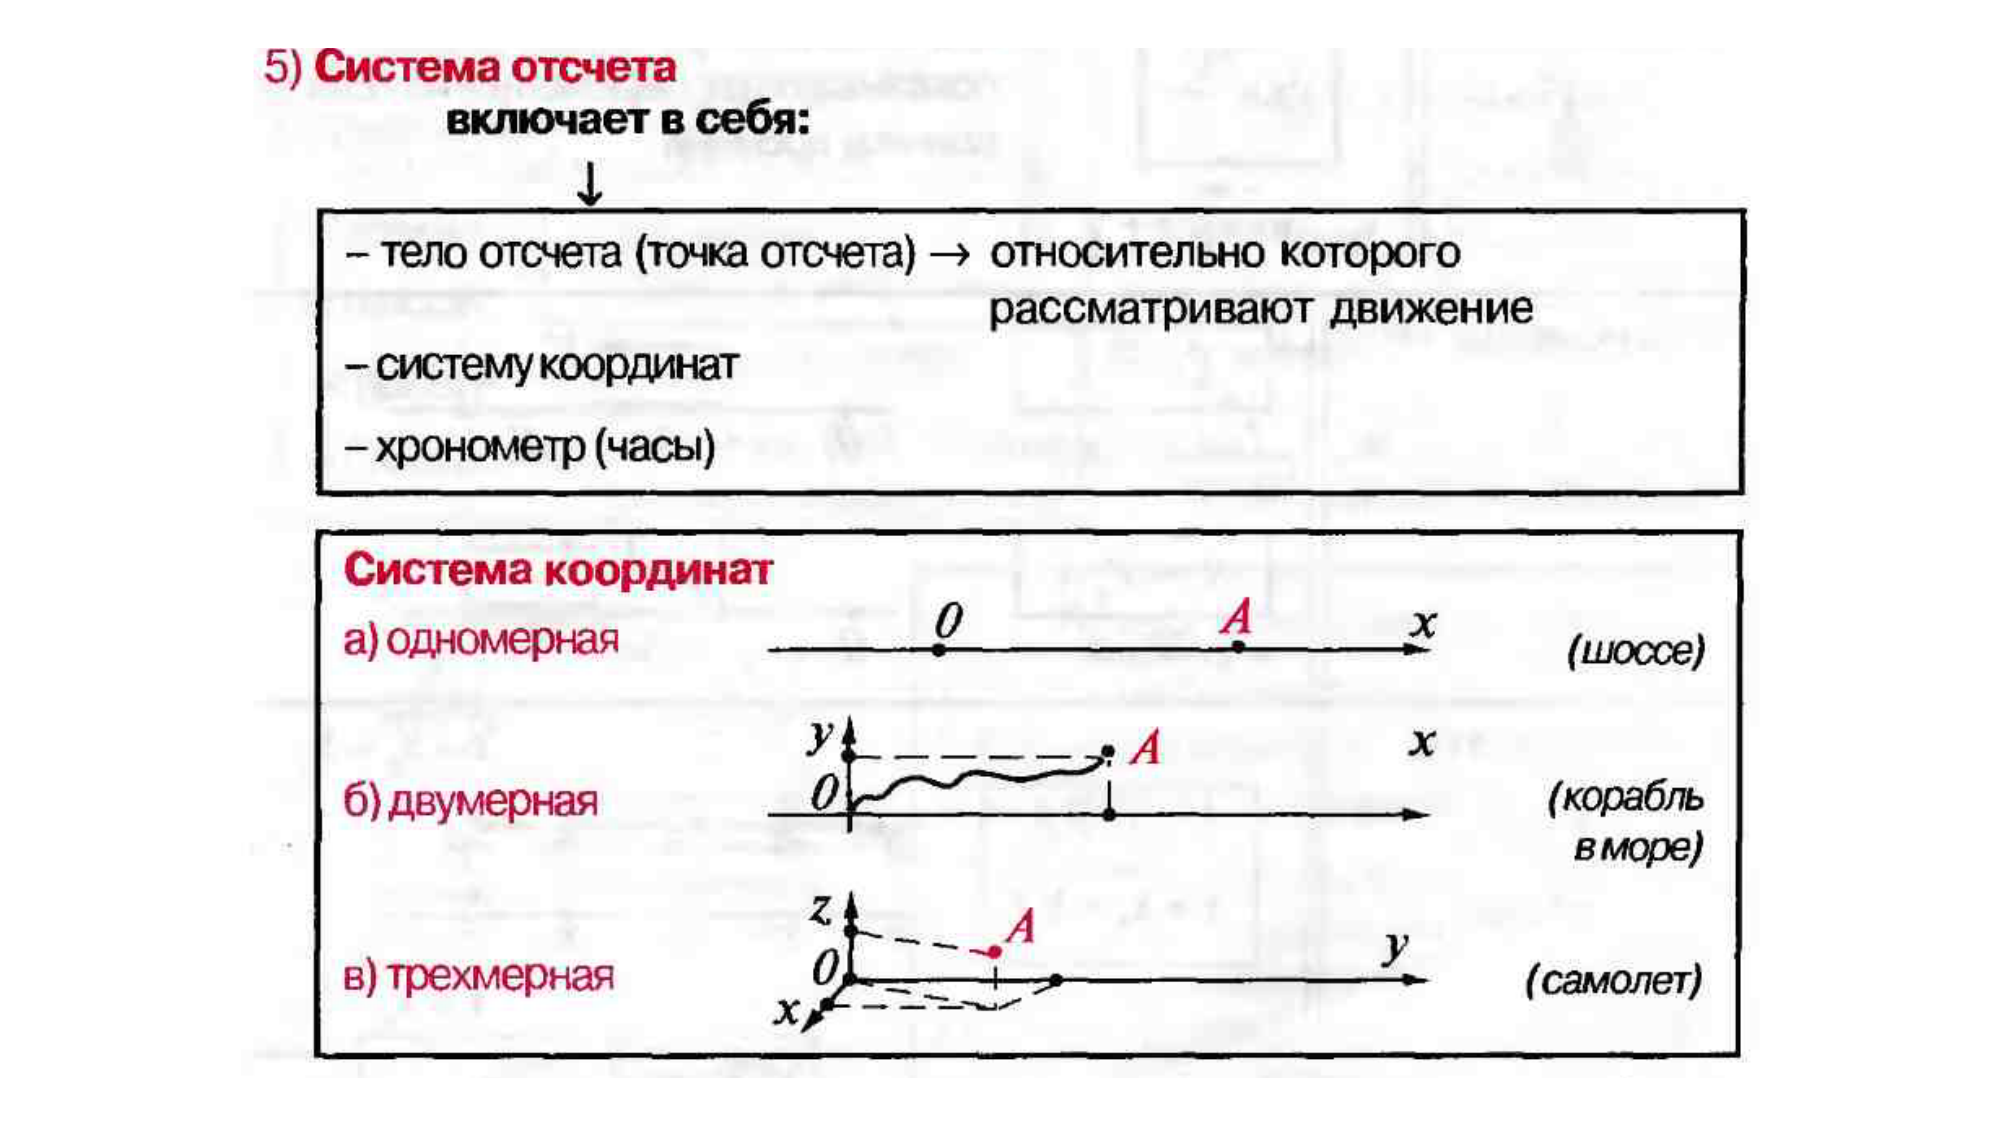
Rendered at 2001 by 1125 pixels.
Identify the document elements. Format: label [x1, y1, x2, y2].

picture [241, 48, 1760, 1078]
